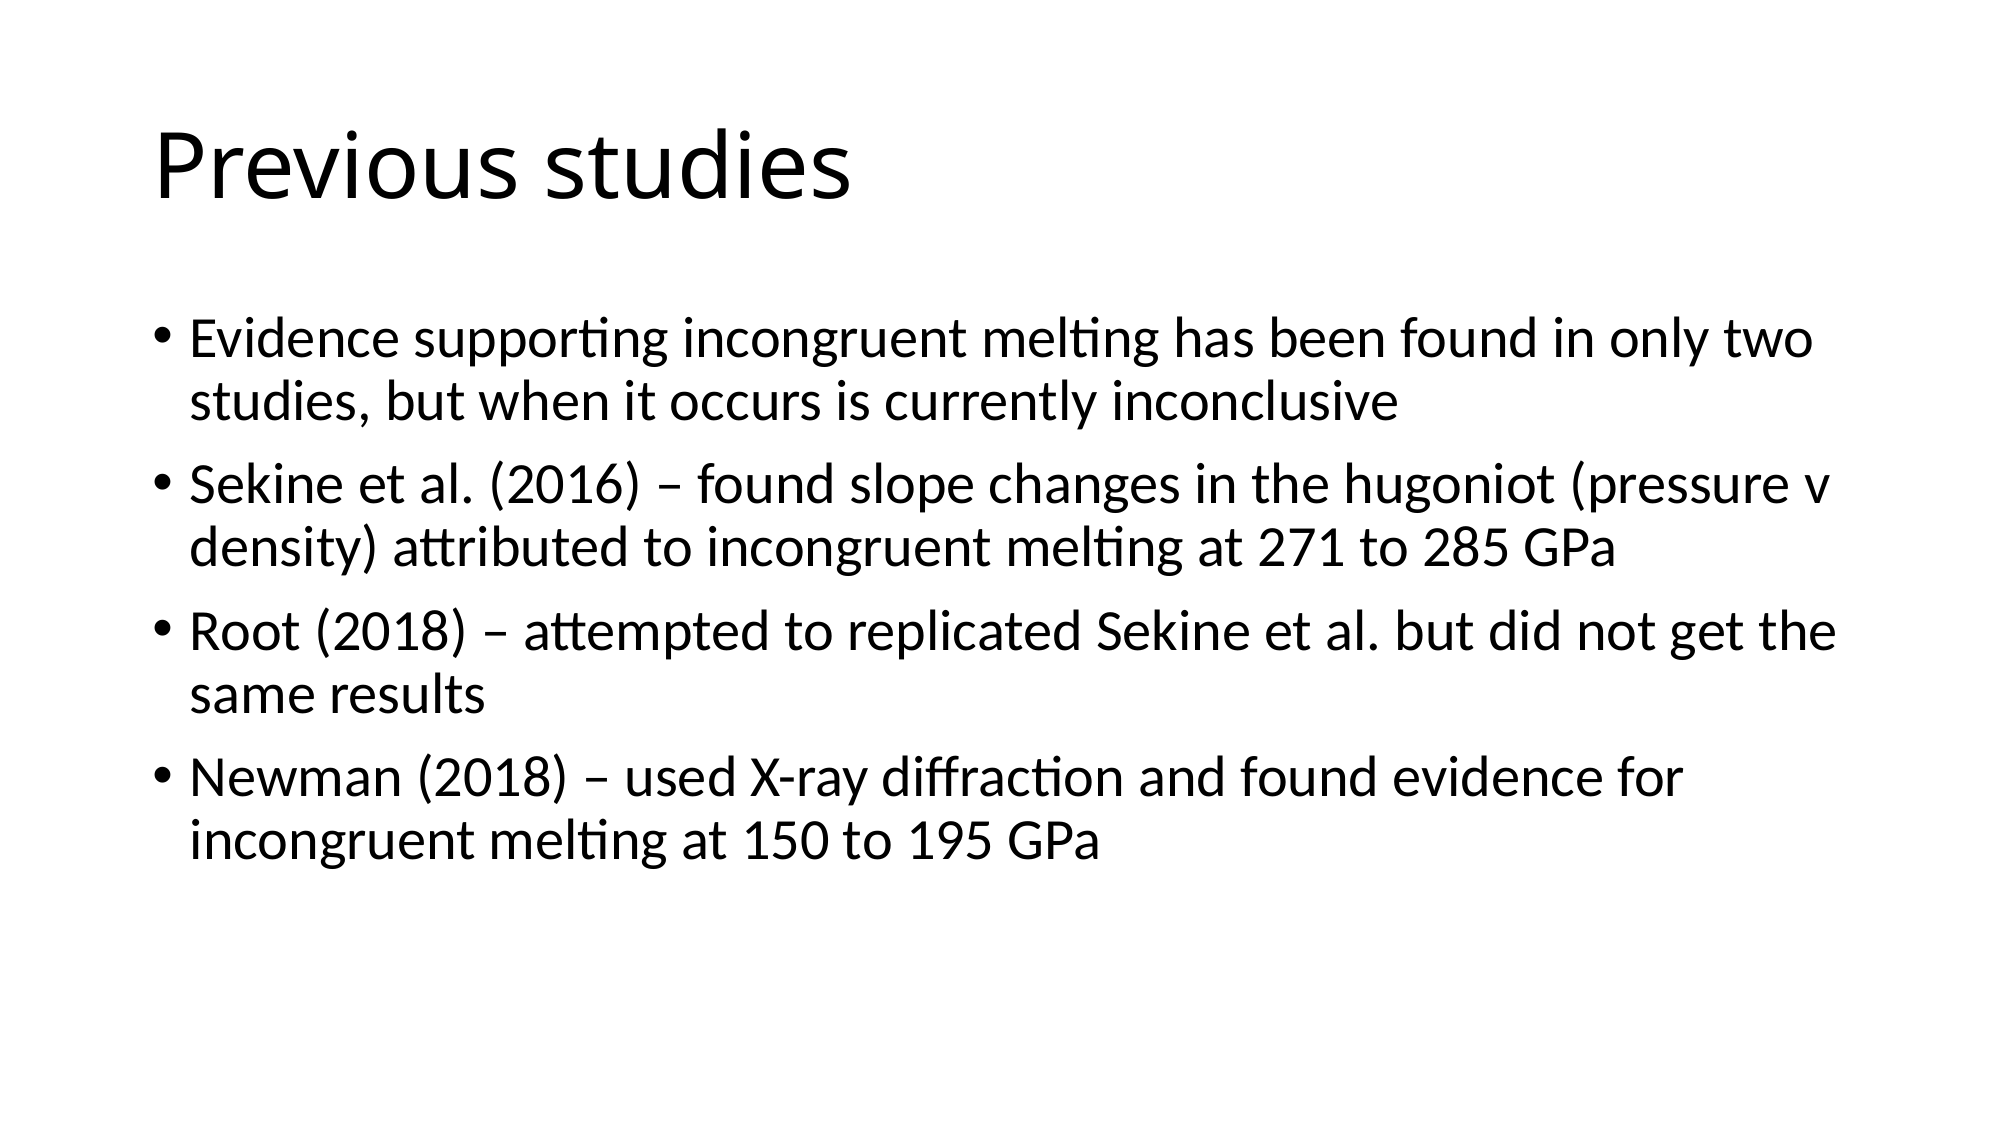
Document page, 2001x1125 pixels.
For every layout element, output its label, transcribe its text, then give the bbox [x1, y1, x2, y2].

list Evidence supporting incongruent melting has been found in only two studies, but when it occurs is currently inconclusive Sekine et al. (2016) – found slope changes in the hugoniot (pressure v density) attributed to incongruent melting at 271 to 285 GPa Root (2018) – attempted to replicated Sekine et al. but did not get the same results Newman (2018) – used X-ray diffraction and found evidence for incongruent melting at 150 to 195 GPa [137, 299, 1863, 1014]
title Previous studies [137, 59, 1863, 278]
